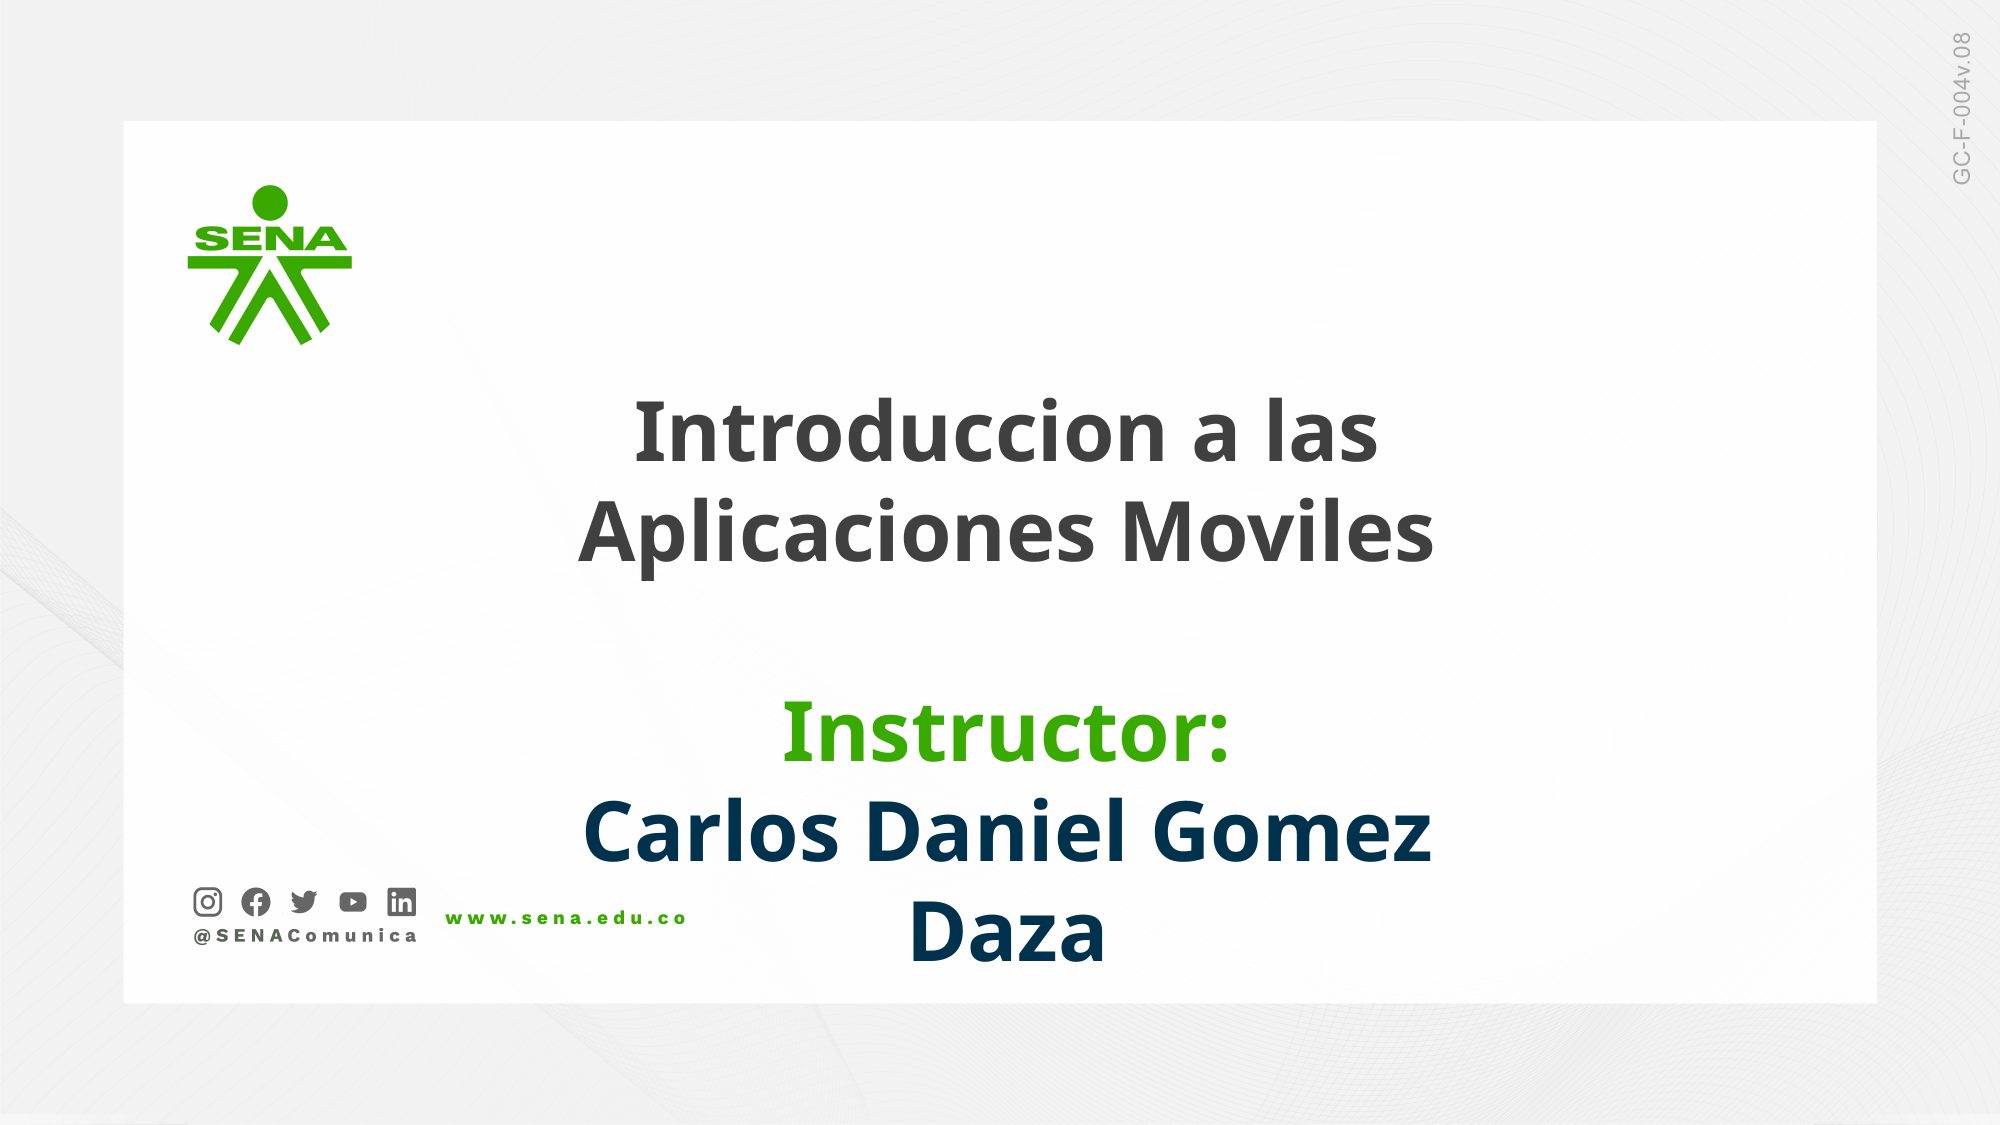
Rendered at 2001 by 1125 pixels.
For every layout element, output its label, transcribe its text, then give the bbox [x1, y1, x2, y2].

picture [0, 0, 2000, 1125]
text_box Introduccion a las Aplicaciones Moviles Instructor: Carlos Daniel Gomez Daza [478, 371, 1537, 986]
